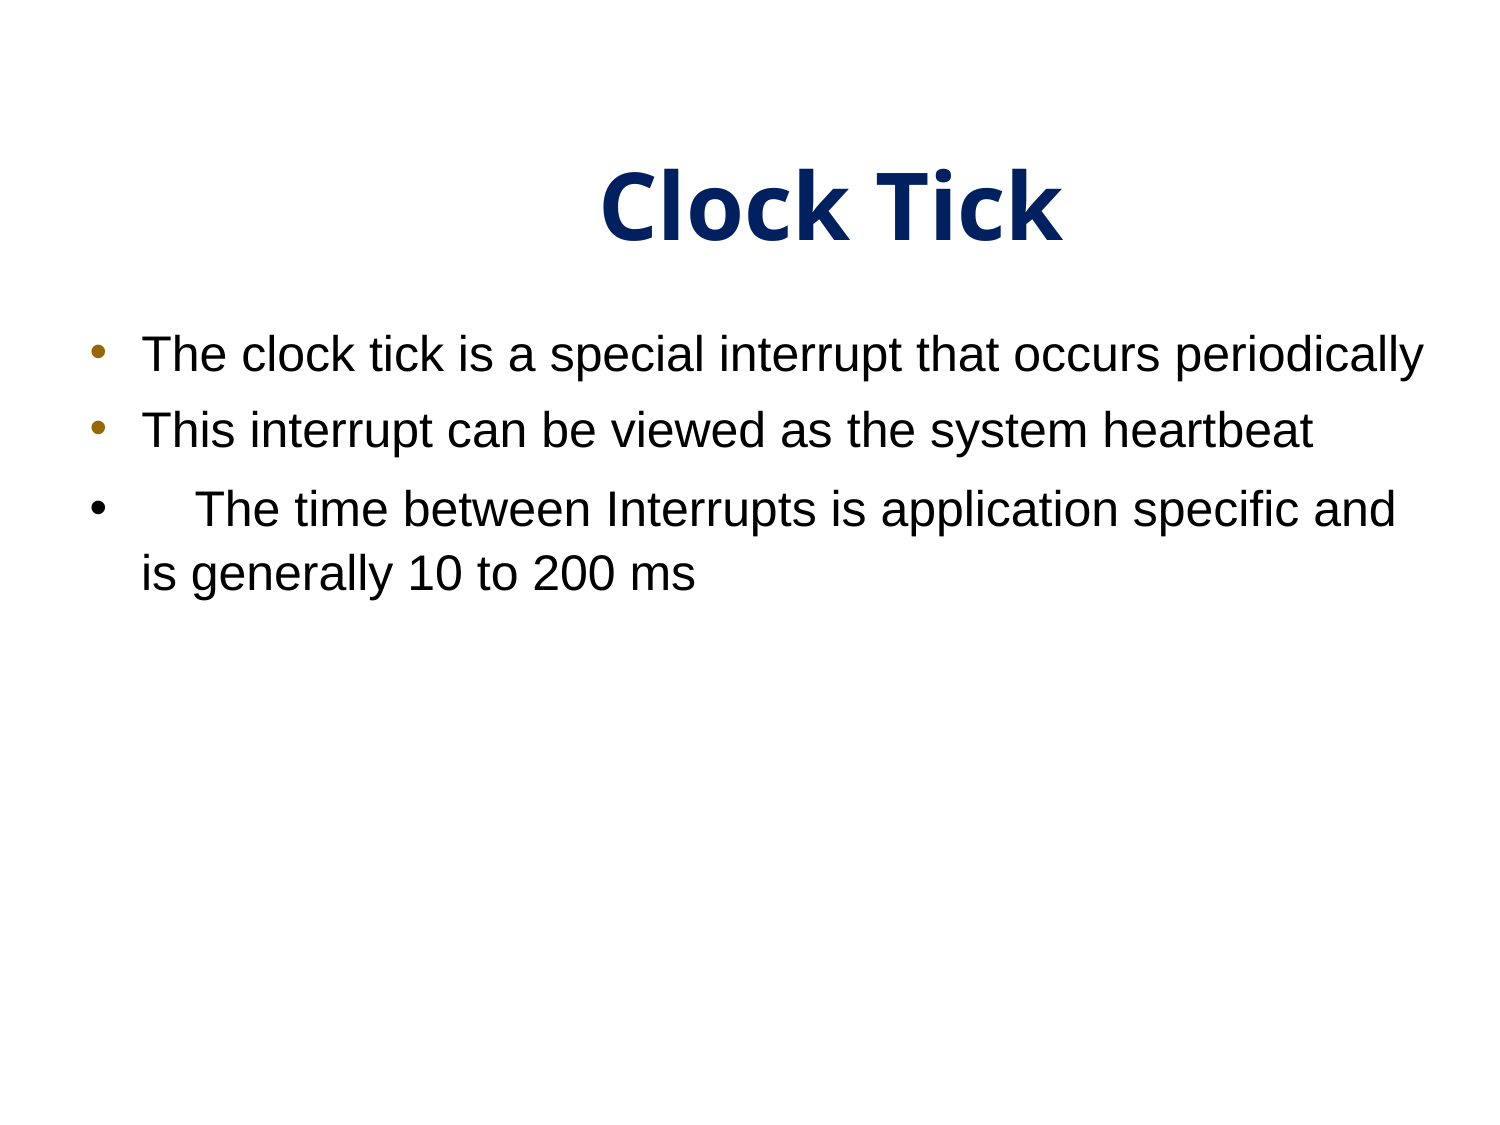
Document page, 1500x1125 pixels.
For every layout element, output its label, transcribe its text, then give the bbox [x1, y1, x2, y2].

title Clock Tick [137, 40, 1500, 297]
list The clock tick is a special interrupt that occurs periodically This interrupt can be viewed as the system heartbeat The time between Interrupts is application specific and is generally 10 to 200 ms [87, 299, 1438, 940]
